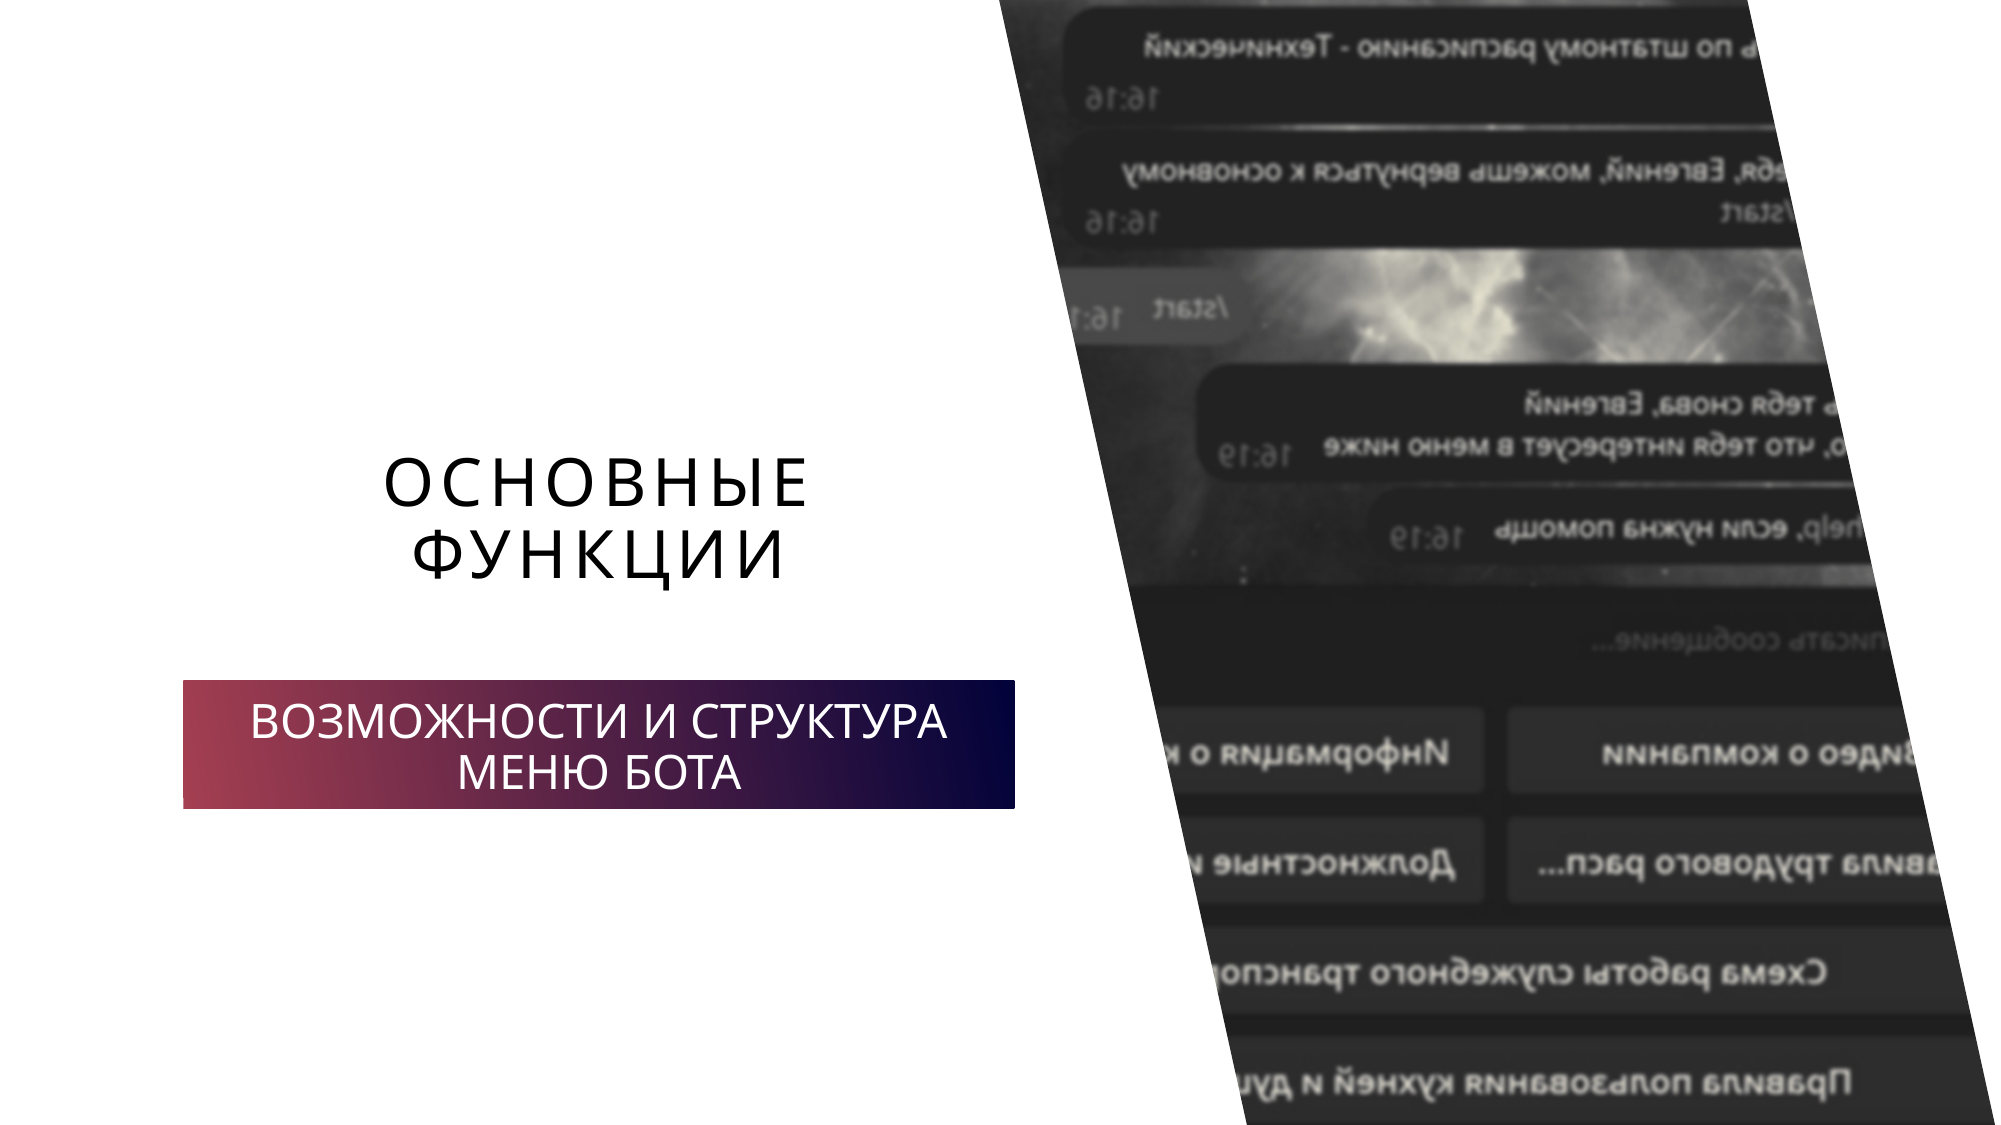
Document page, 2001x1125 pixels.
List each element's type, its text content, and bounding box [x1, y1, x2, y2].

title Основные функции [183, 125, 997, 601]
picture [997, 0, 1997, 1125]
subtitle возможности и структура меню бота [183, 680, 997, 809]
